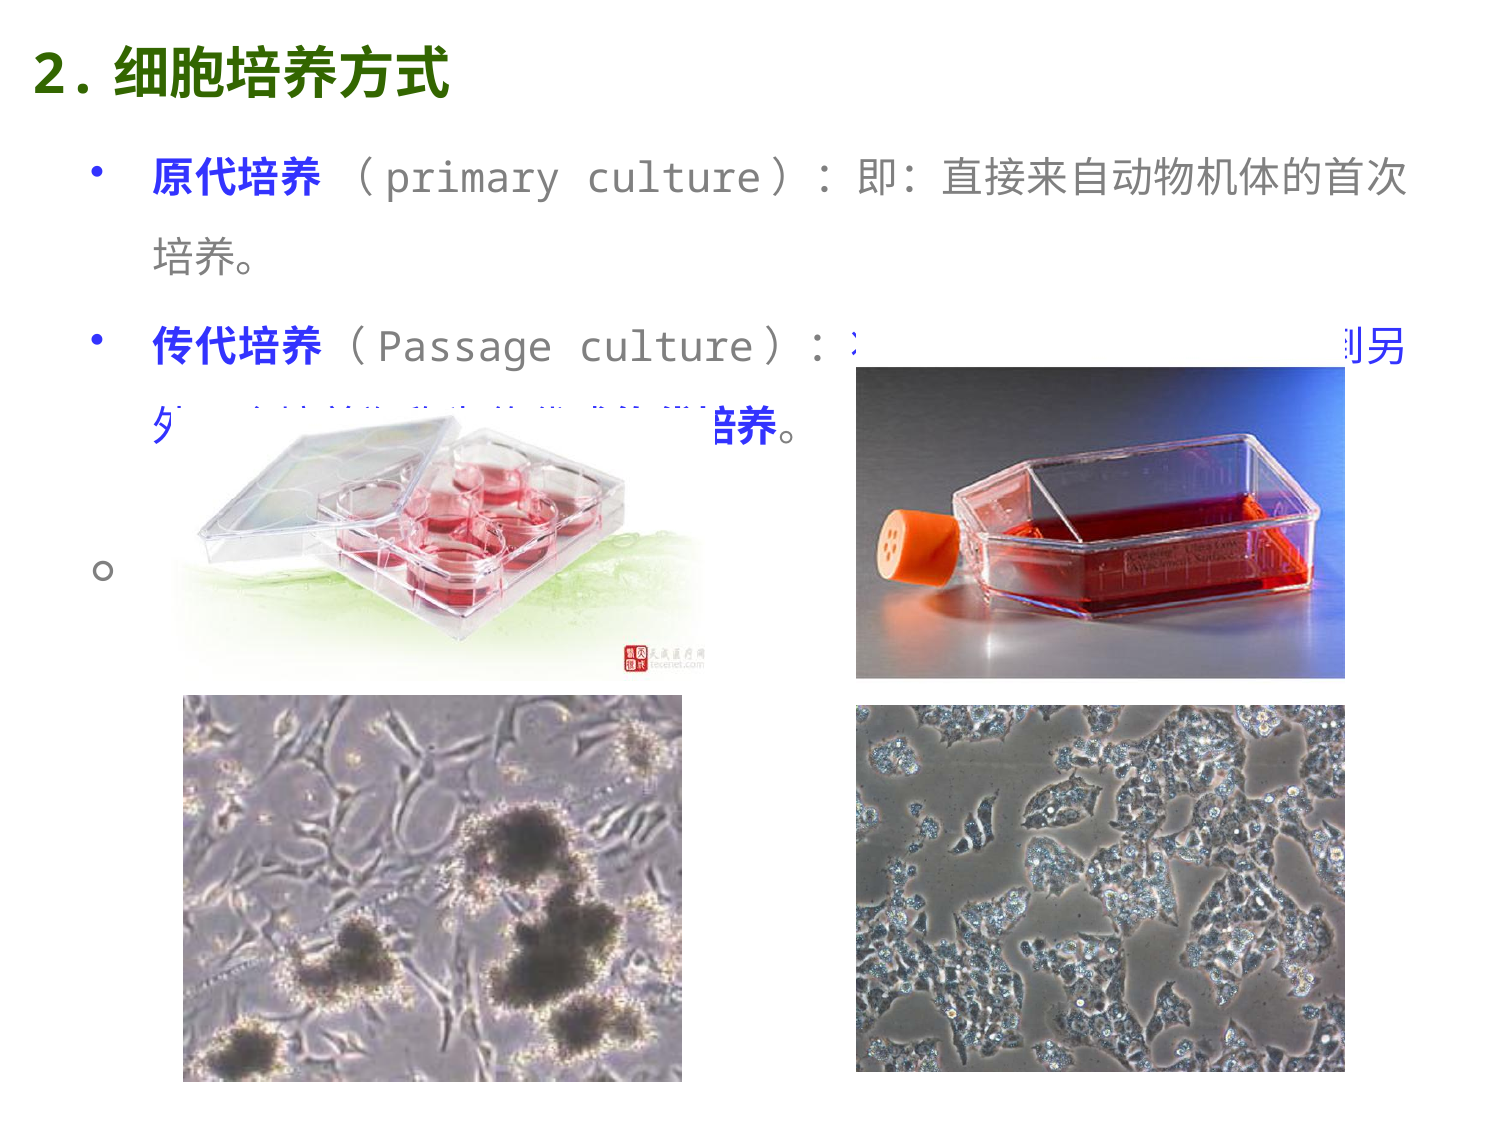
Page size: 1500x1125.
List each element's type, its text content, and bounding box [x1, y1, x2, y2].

picture [855, 302, 1345, 1072]
picture [182, 694, 682, 1082]
picture [170, 408, 715, 681]
list 原代培养 （primary culture）：即：直接来自动物机体的首次培养。 传代培养（Passage culture）：将细胞从一个培养瓶转移到另外一个培养瓶称为传代或传代培养。 。 [74, 113, 1424, 492]
text_box 2.细胞培养方式 [17, 30, 1399, 113]
